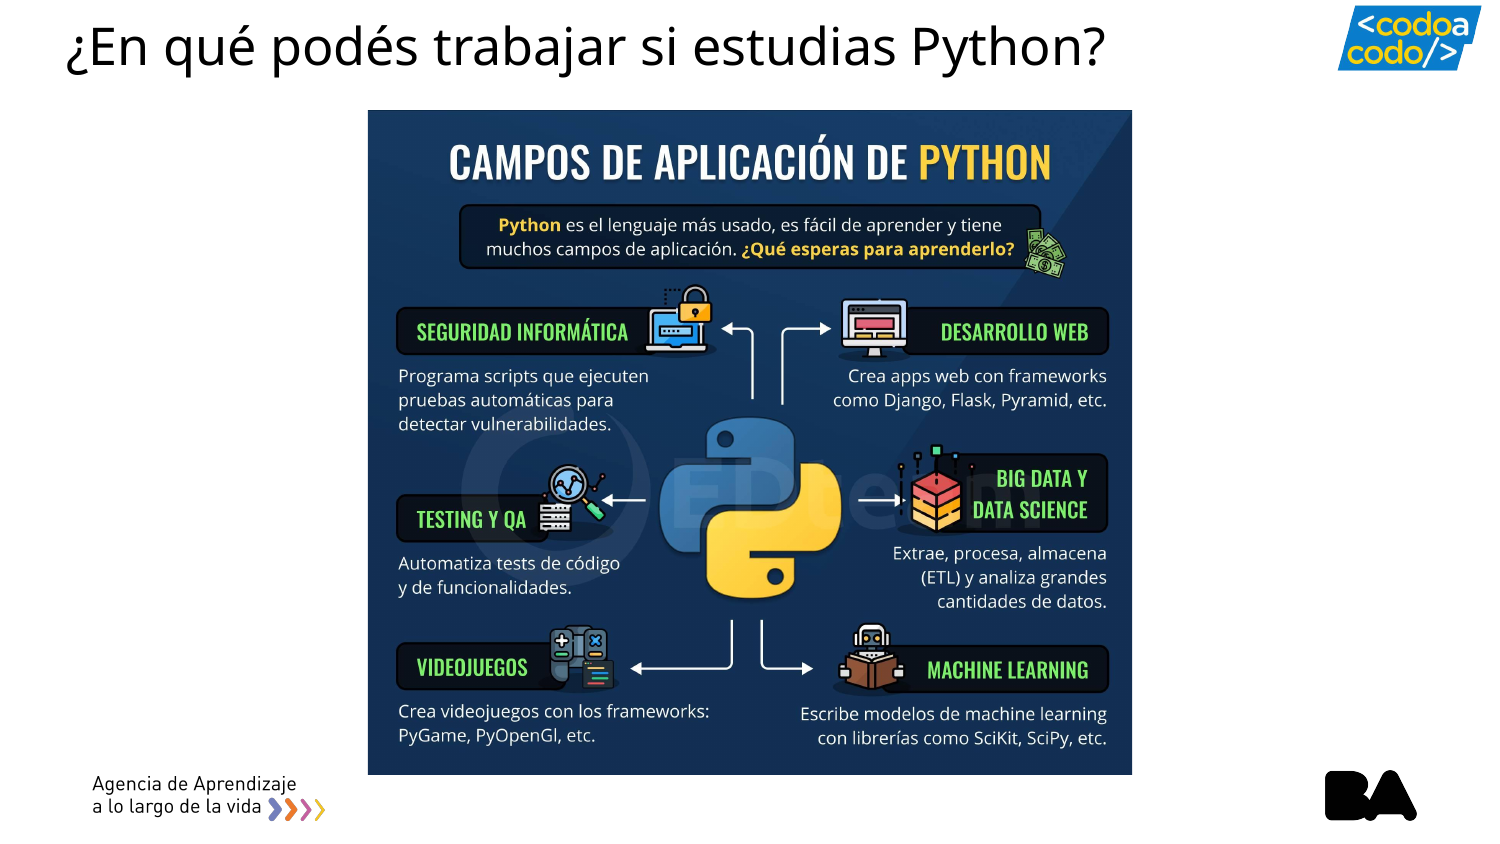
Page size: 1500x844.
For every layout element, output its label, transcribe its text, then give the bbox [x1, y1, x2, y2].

title ¿En qué podés trabajar si estudias Python? [51, 0, 1323, 92]
picture [70, 756, 344, 835]
picture [367, 110, 1133, 775]
picture [1337, 5, 1482, 71]
picture [1325, 770, 1417, 821]
